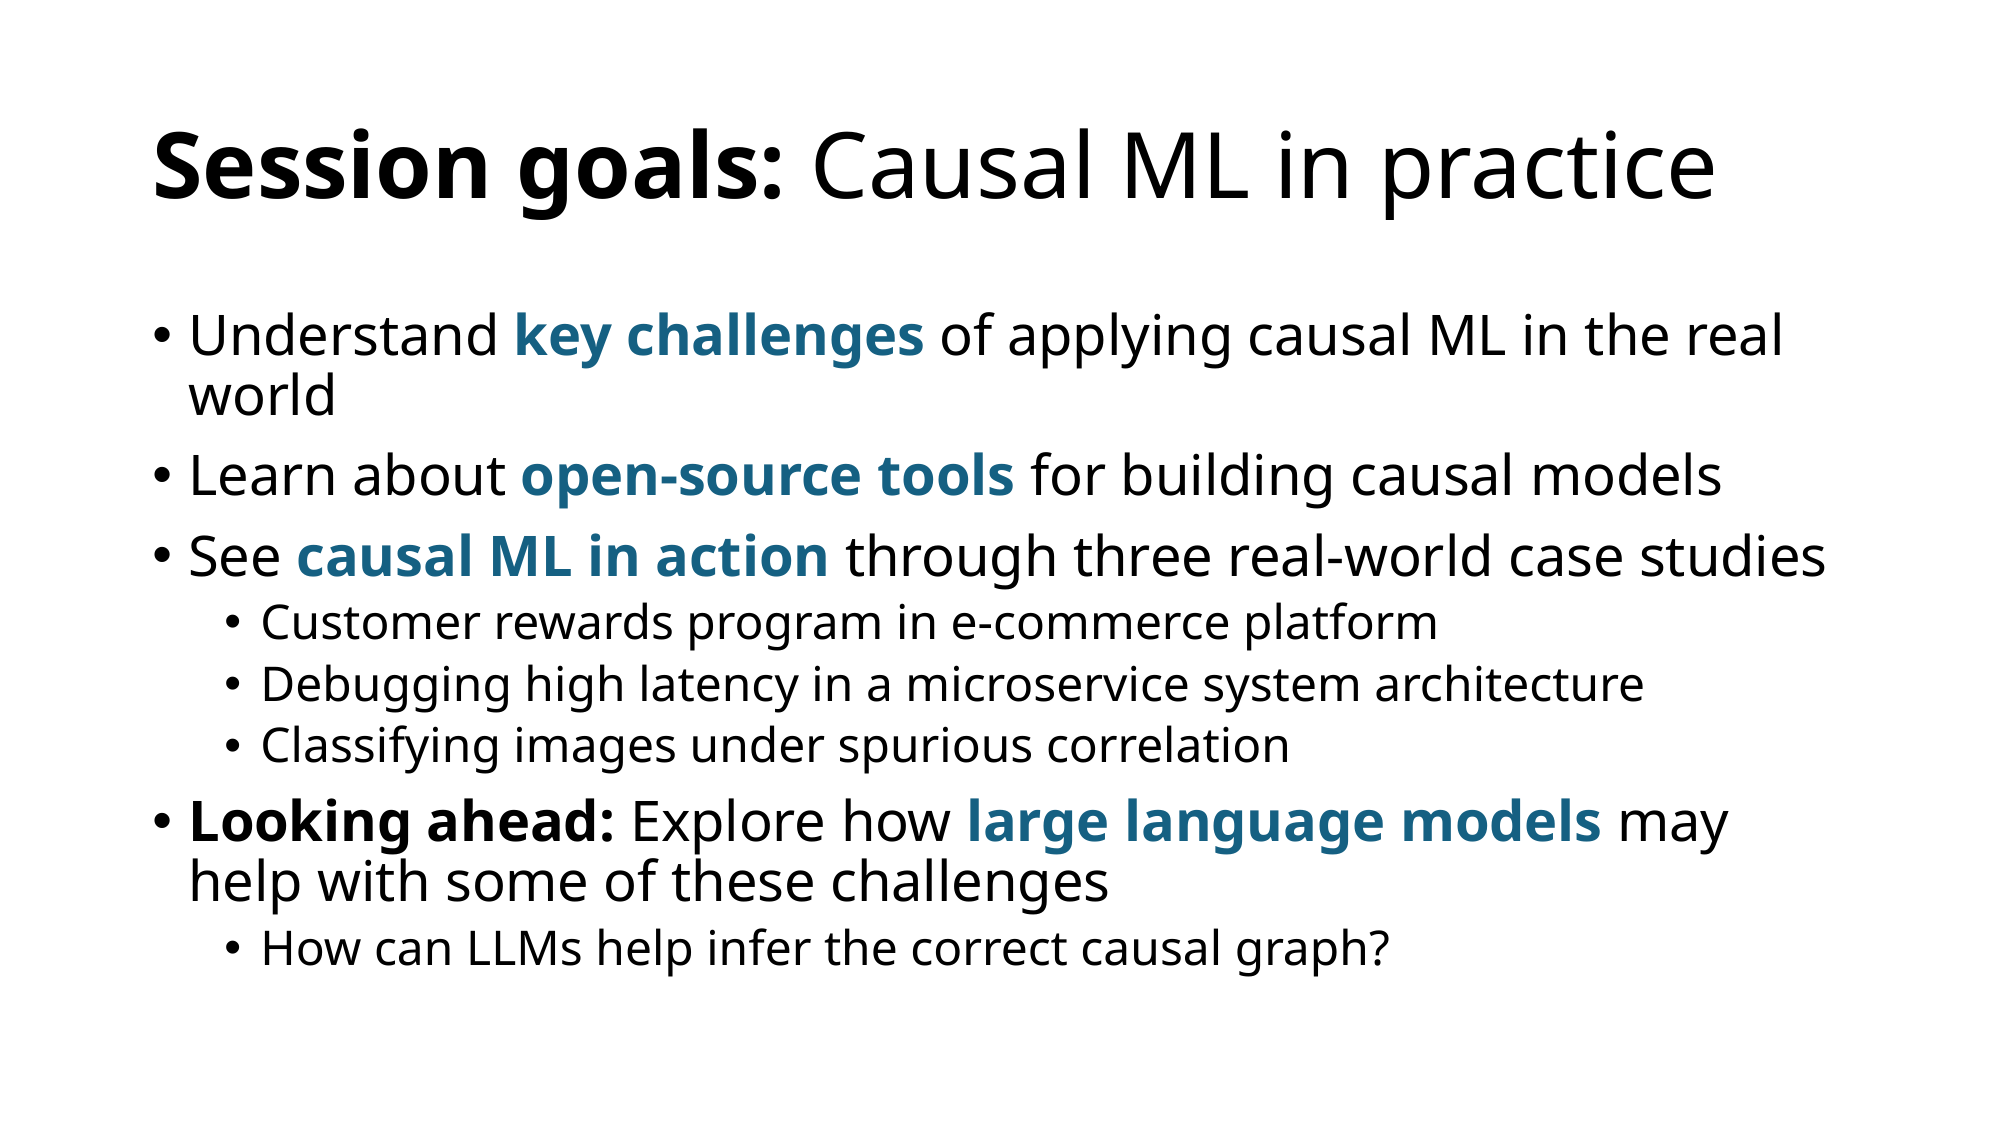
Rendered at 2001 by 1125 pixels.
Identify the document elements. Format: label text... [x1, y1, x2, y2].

list Understand key challenges of applying causal ML in the real world Learn about open-source tools for building causal models See causal ML in action through three real-world case studies Customer rewards program in e-commerce platform Debugging high latency in a microservice system architecture Classifying images under spurious correlation Looking ahead: Explore how large language models may help with some of these challenges How can LLMs help infer the correct causal graph? [137, 299, 1863, 1048]
title Session goals: Causal ML in practice [137, 59, 1922, 278]
